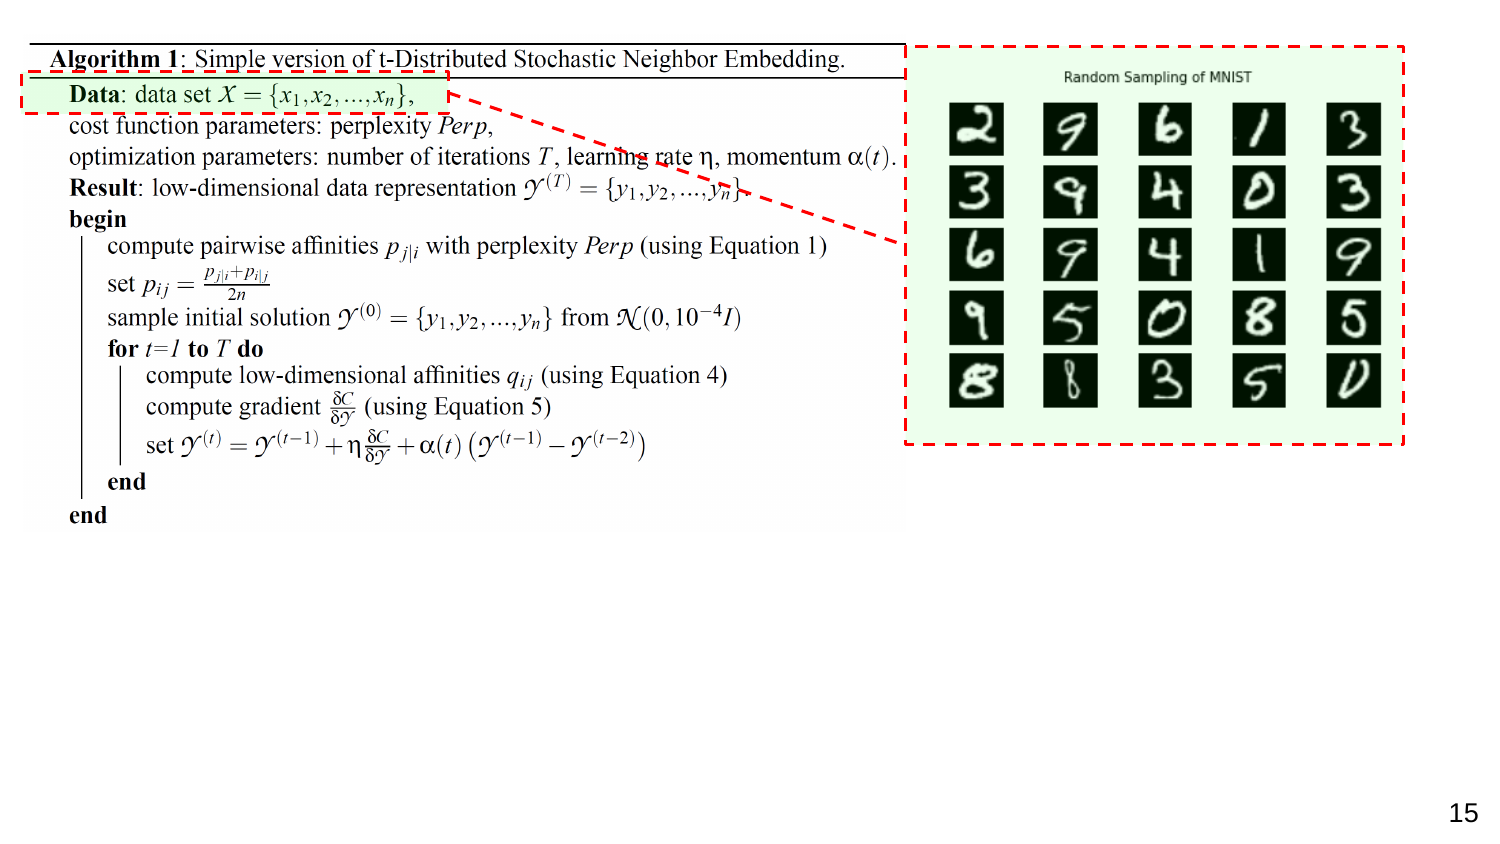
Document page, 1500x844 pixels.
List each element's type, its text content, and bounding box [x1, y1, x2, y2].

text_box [448, 92, 906, 246]
picture [23, 34, 906, 533]
text_box [911, 46, 1404, 445]
picture [940, 62, 1388, 416]
slide_number 15 [1403, 779, 1494, 844]
